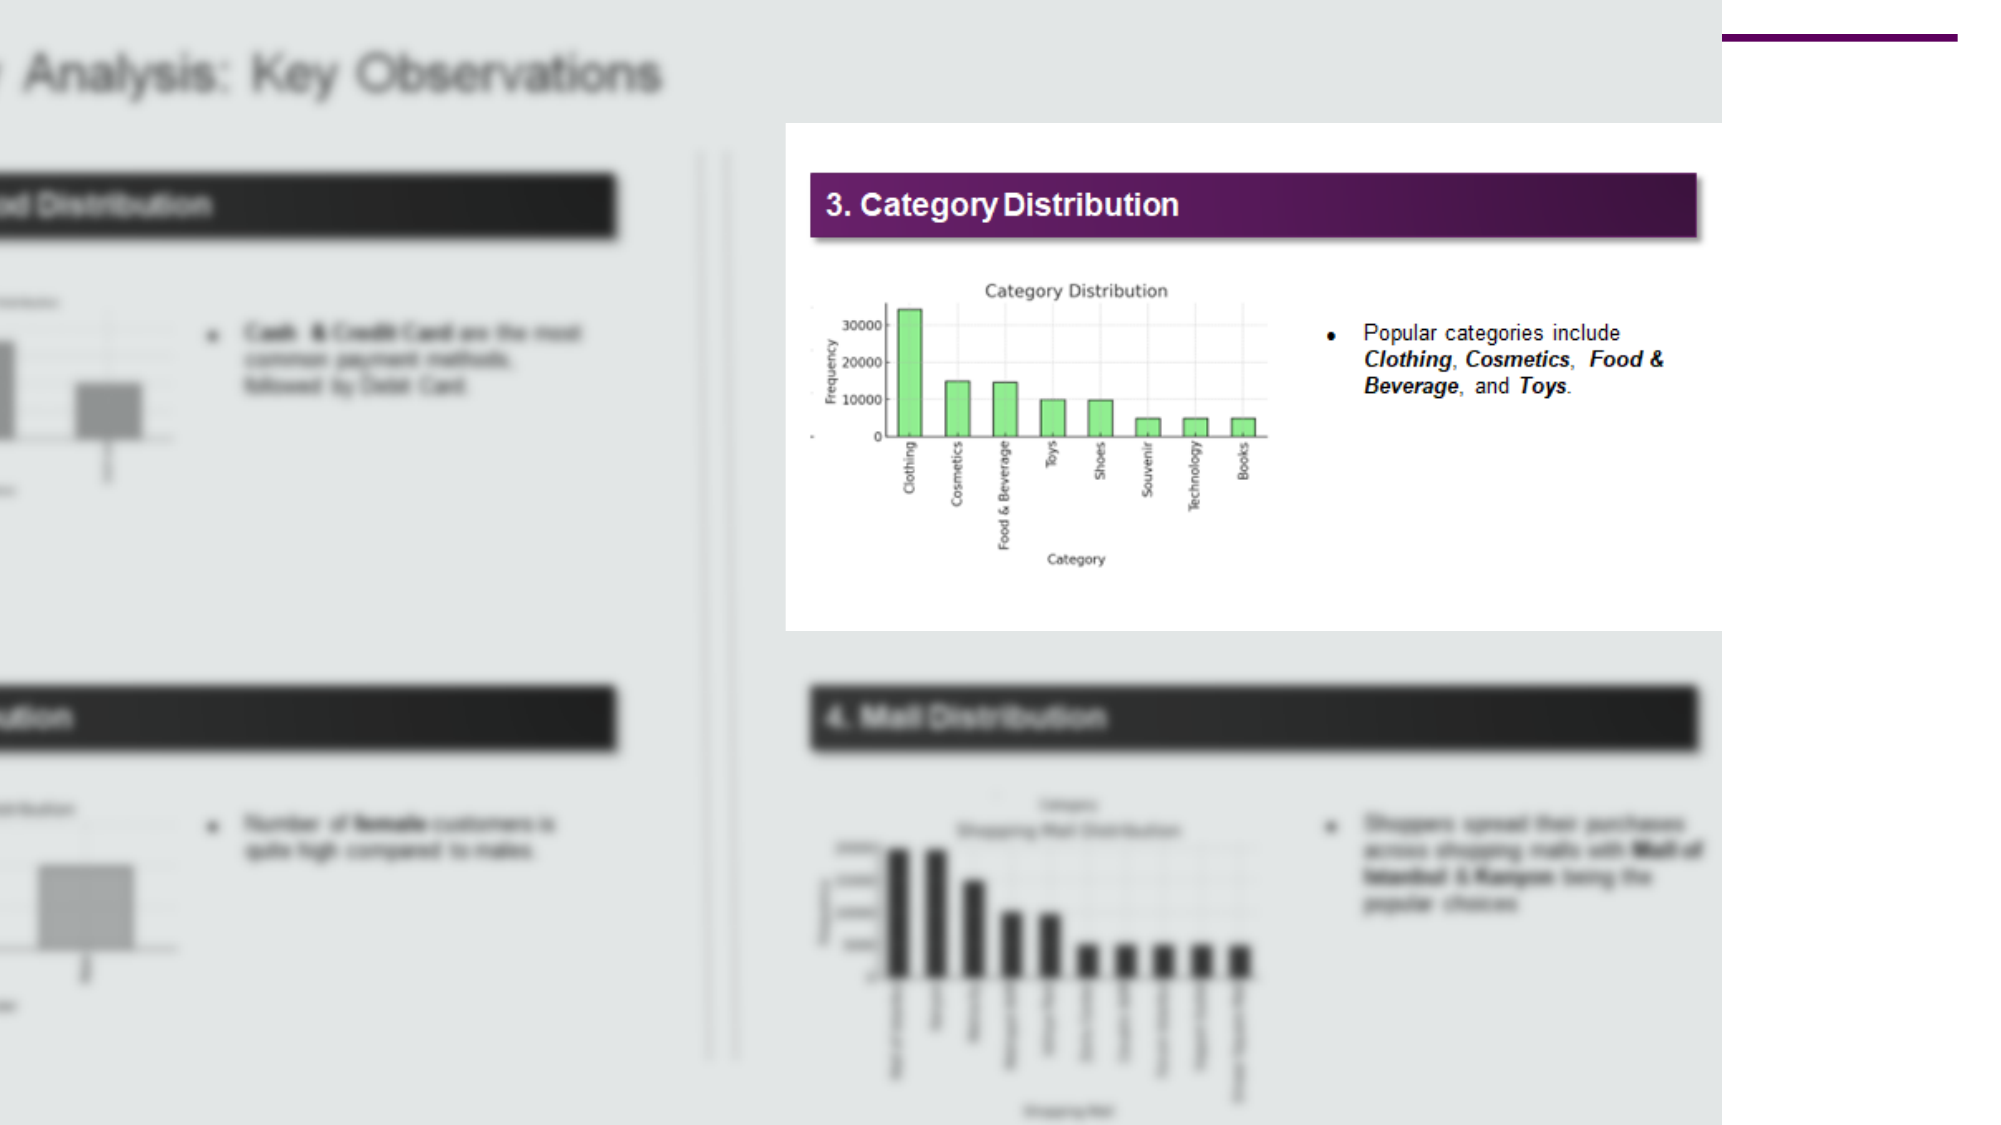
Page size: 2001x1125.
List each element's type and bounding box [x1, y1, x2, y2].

picture [0, 0, 1723, 1125]
